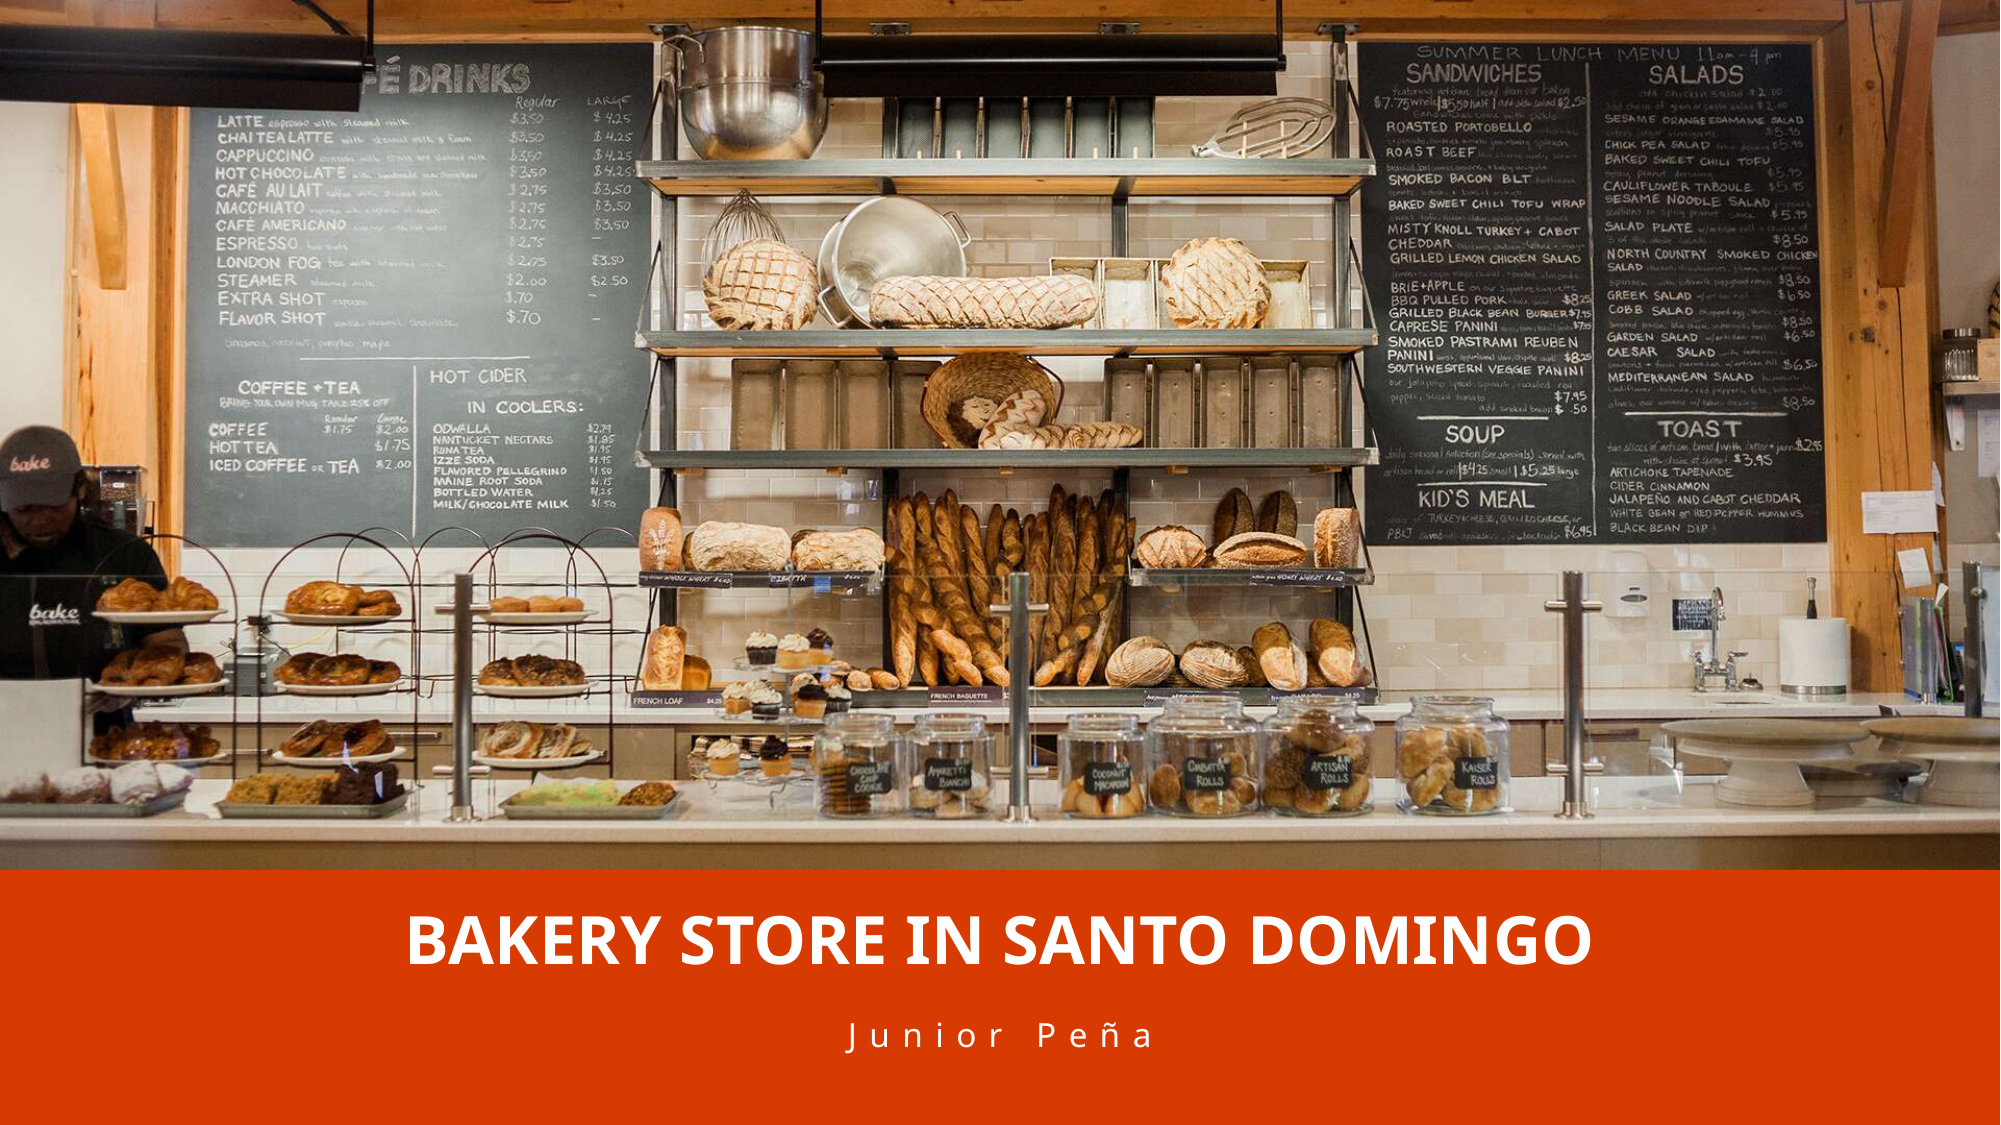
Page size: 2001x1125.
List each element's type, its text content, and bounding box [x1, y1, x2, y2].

text_box Junior Peña [832, 1007, 1167, 1062]
text_box [0, 870, 2000, 1125]
picture [0, 0, 2000, 870]
text_box BAKERY STORE IN SANTO DOMINGO [389, 890, 1611, 986]
